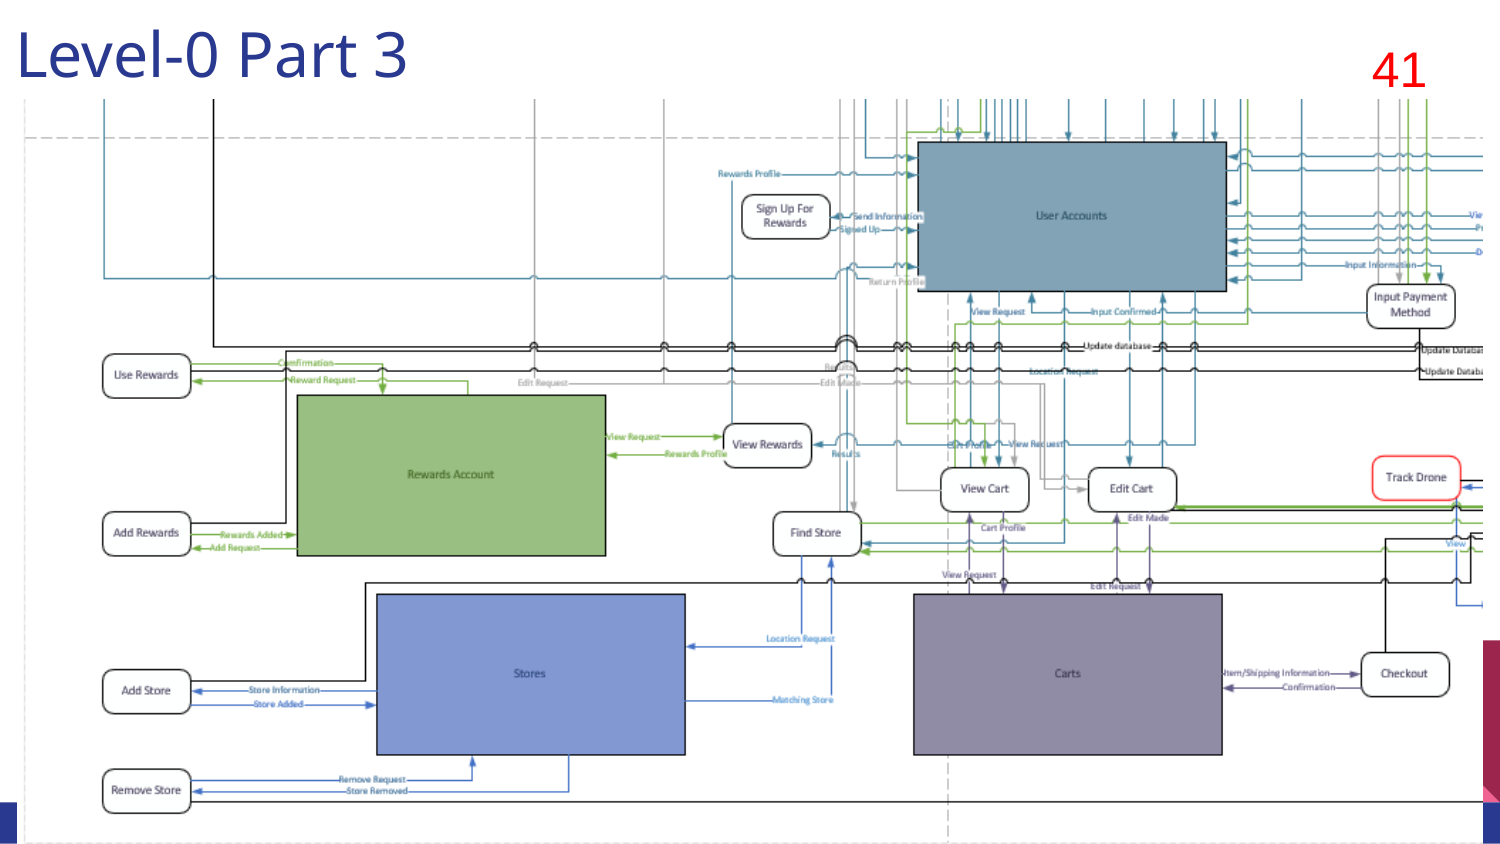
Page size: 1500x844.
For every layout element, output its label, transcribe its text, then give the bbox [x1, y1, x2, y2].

picture [16, 99, 1483, 844]
title Level-0 Part 3 [0, 0, 431, 100]
text_box 41 [1356, 22, 1473, 98]
